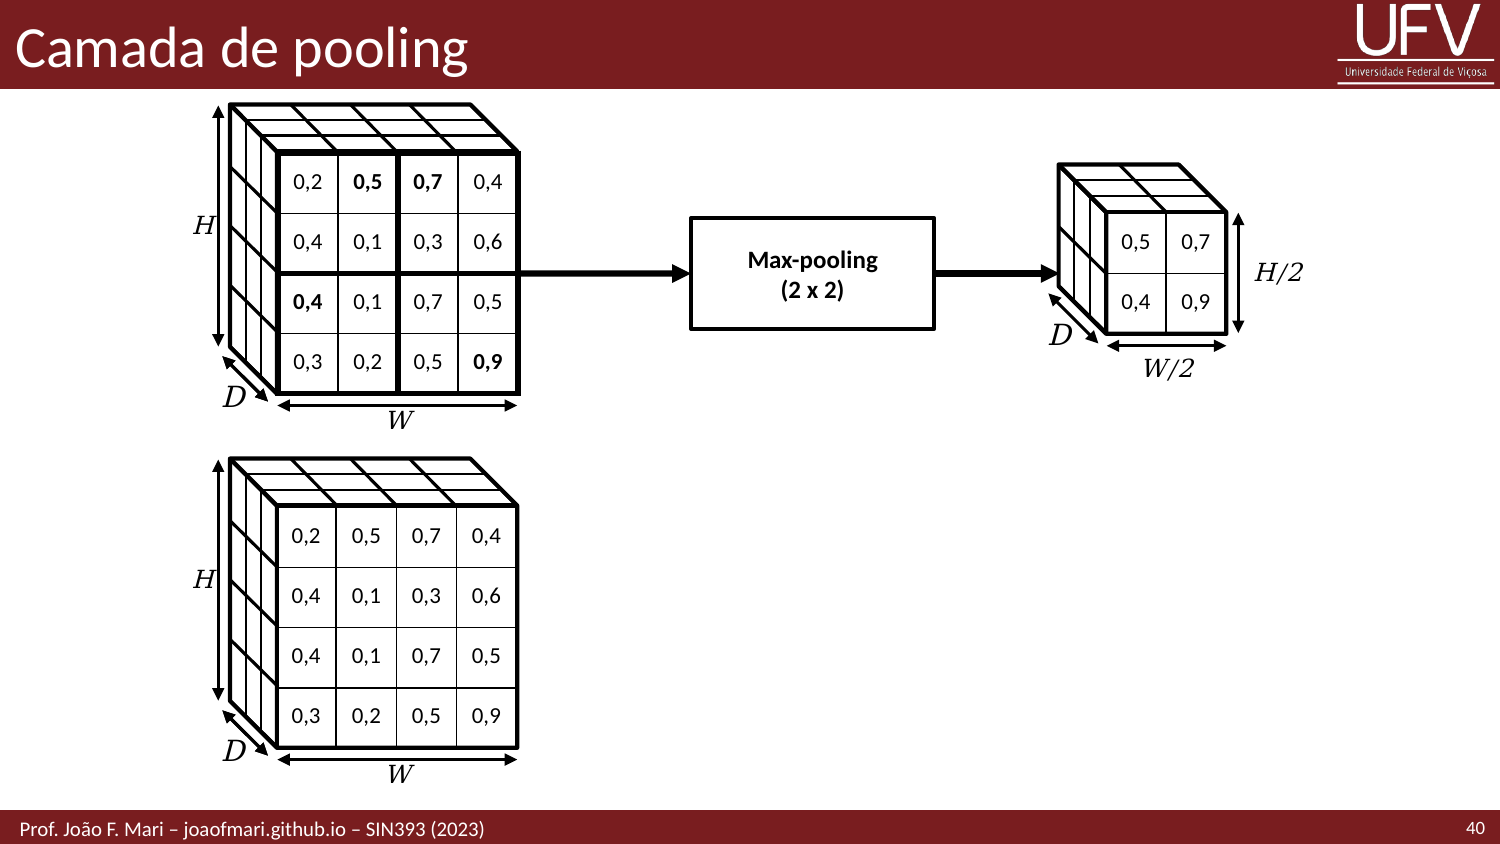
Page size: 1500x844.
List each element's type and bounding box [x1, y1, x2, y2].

footer [0, 812, 1034, 844]
text_box [415, 106, 481, 119]
text_box [220, 202, 224, 247]
title [0, 0, 349, 89]
text_box [445, 137, 512, 150]
text_box [429, 475, 497, 489]
text_box [205, 0, 1324, 775]
text_box [369, 751, 425, 758]
title [399, 0, 1500, 89]
slide_number [1328, 811, 1500, 844]
text_box [369, 761, 425, 796]
text_box [176, 556, 217, 602]
text_box [220, 556, 224, 602]
text_box [429, 121, 496, 134]
text_box [176, 202, 217, 247]
text_box [445, 491, 512, 504]
text_box [414, 460, 481, 473]
